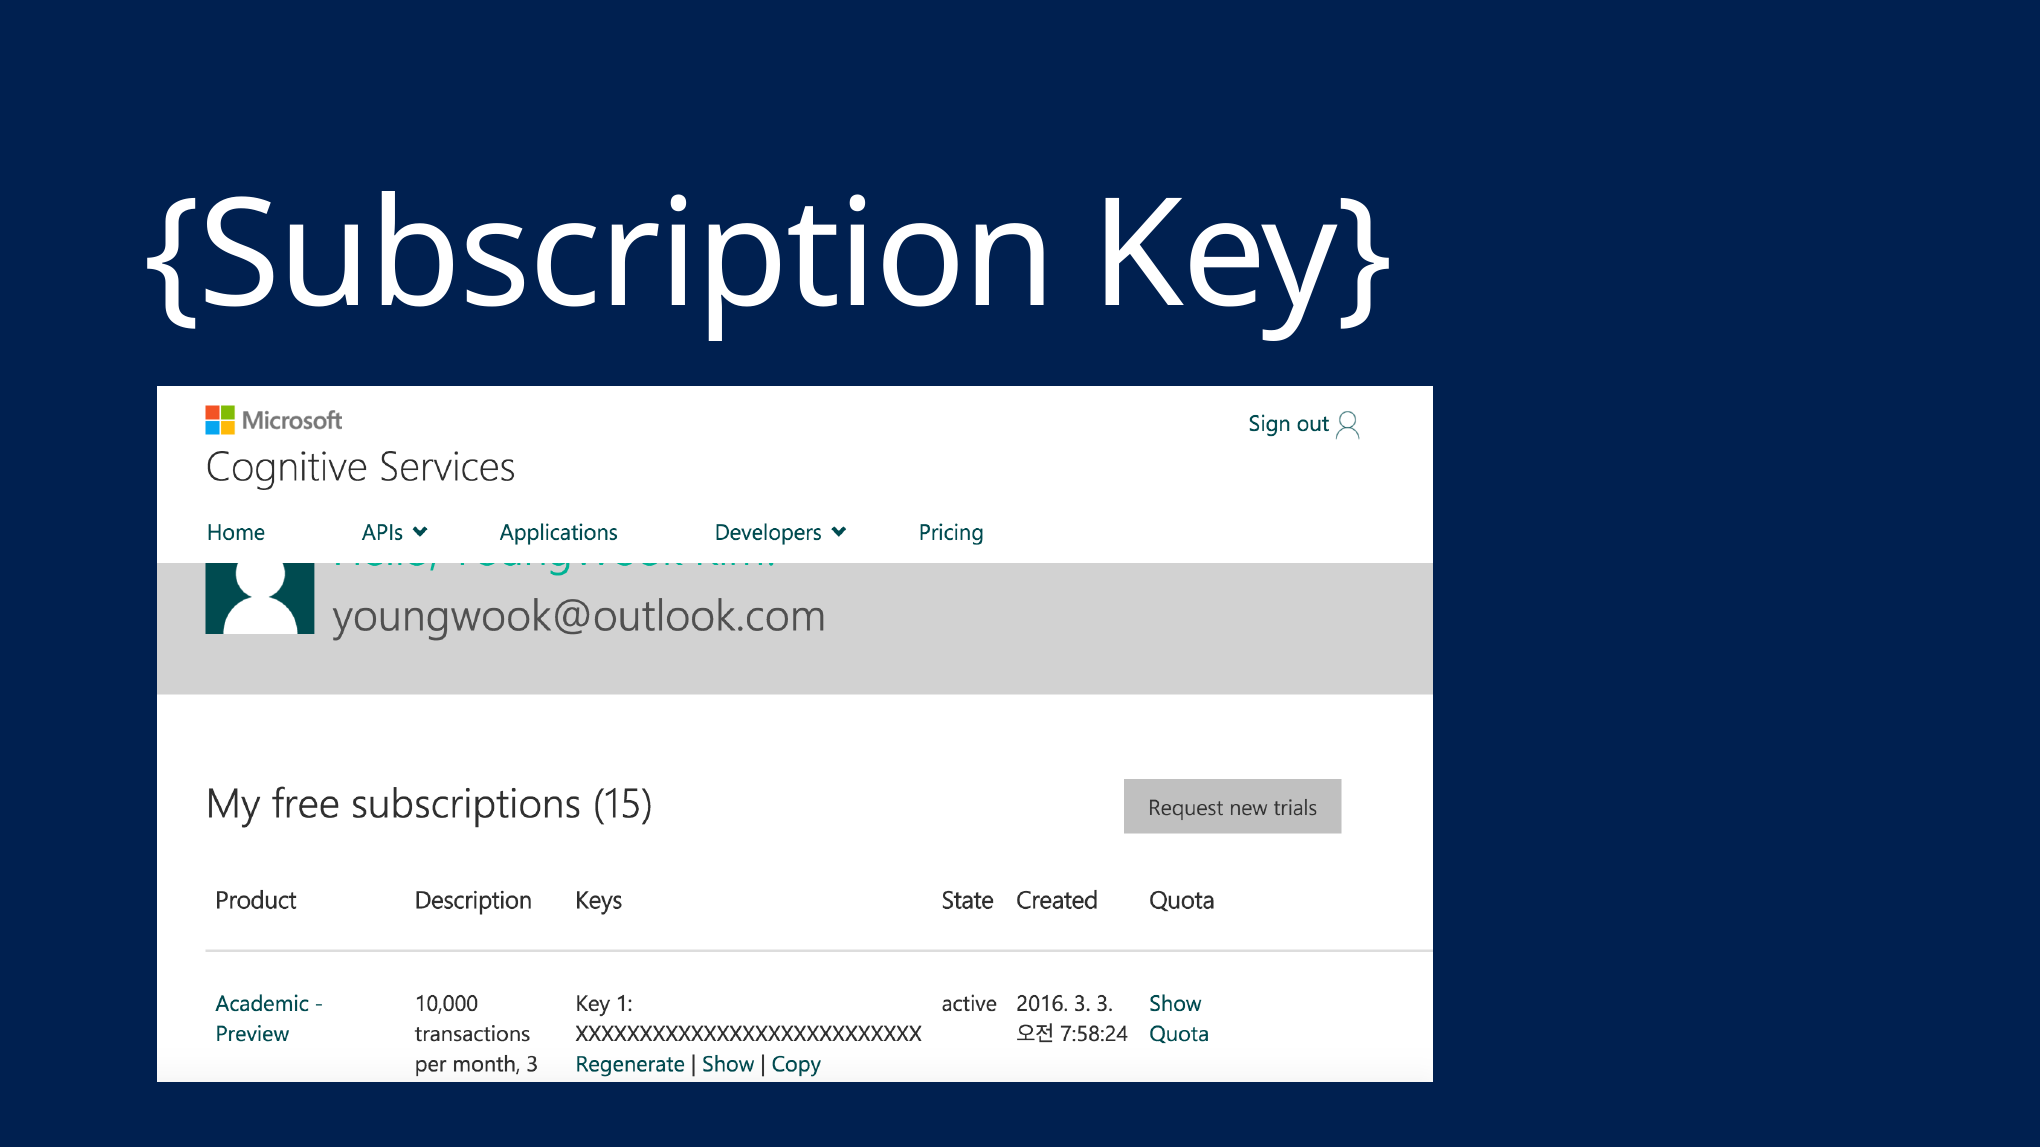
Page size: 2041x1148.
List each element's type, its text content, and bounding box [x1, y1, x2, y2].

picture [157, 385, 1433, 1082]
title {Subscription Key} [120, 161, 1867, 519]
